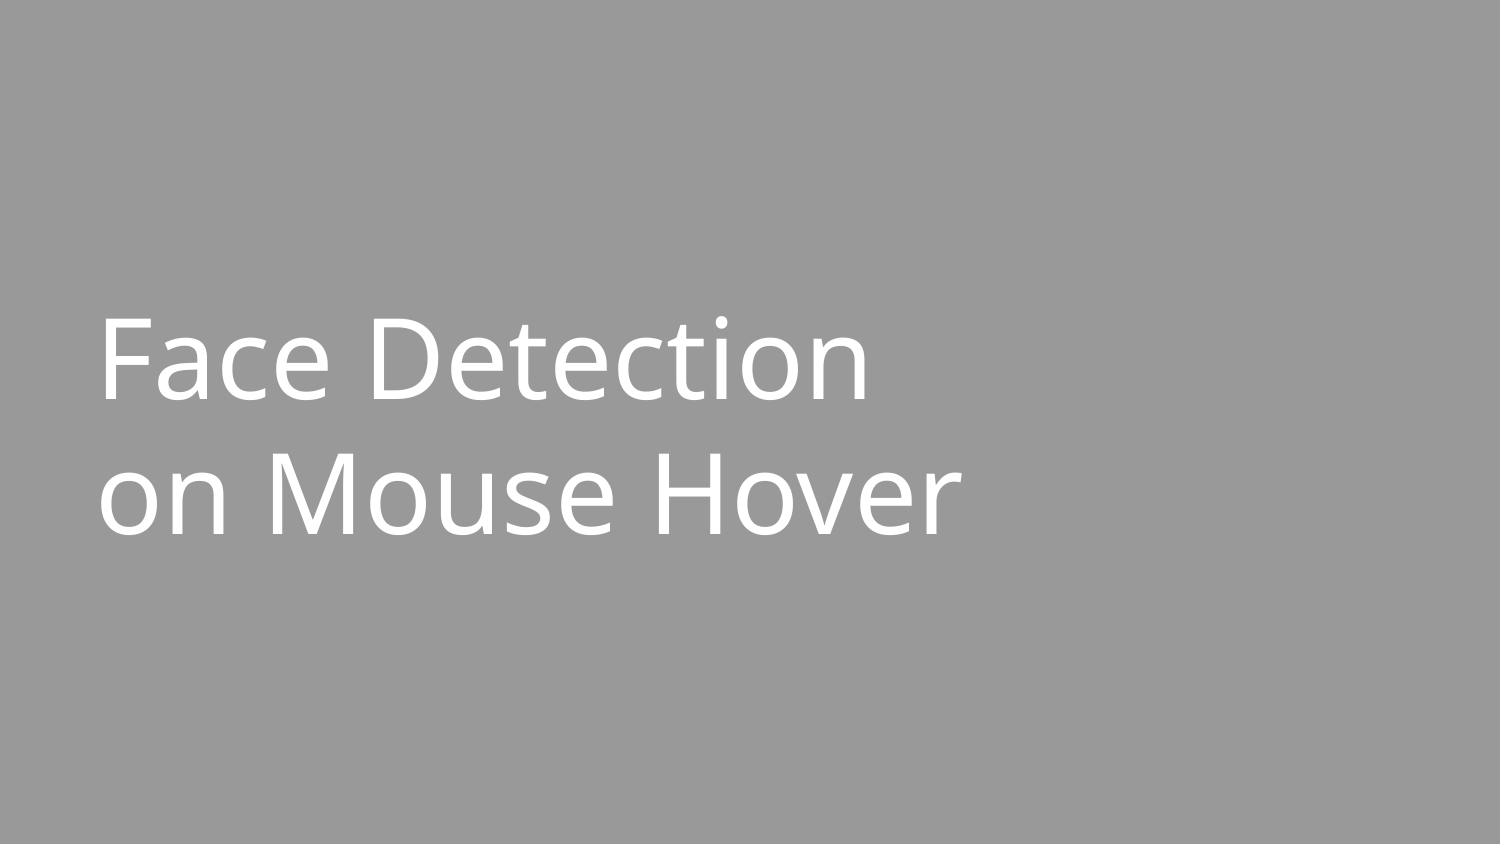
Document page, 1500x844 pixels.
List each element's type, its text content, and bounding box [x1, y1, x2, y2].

title Face Detection on Mouse Hover [80, 86, 1012, 757]
